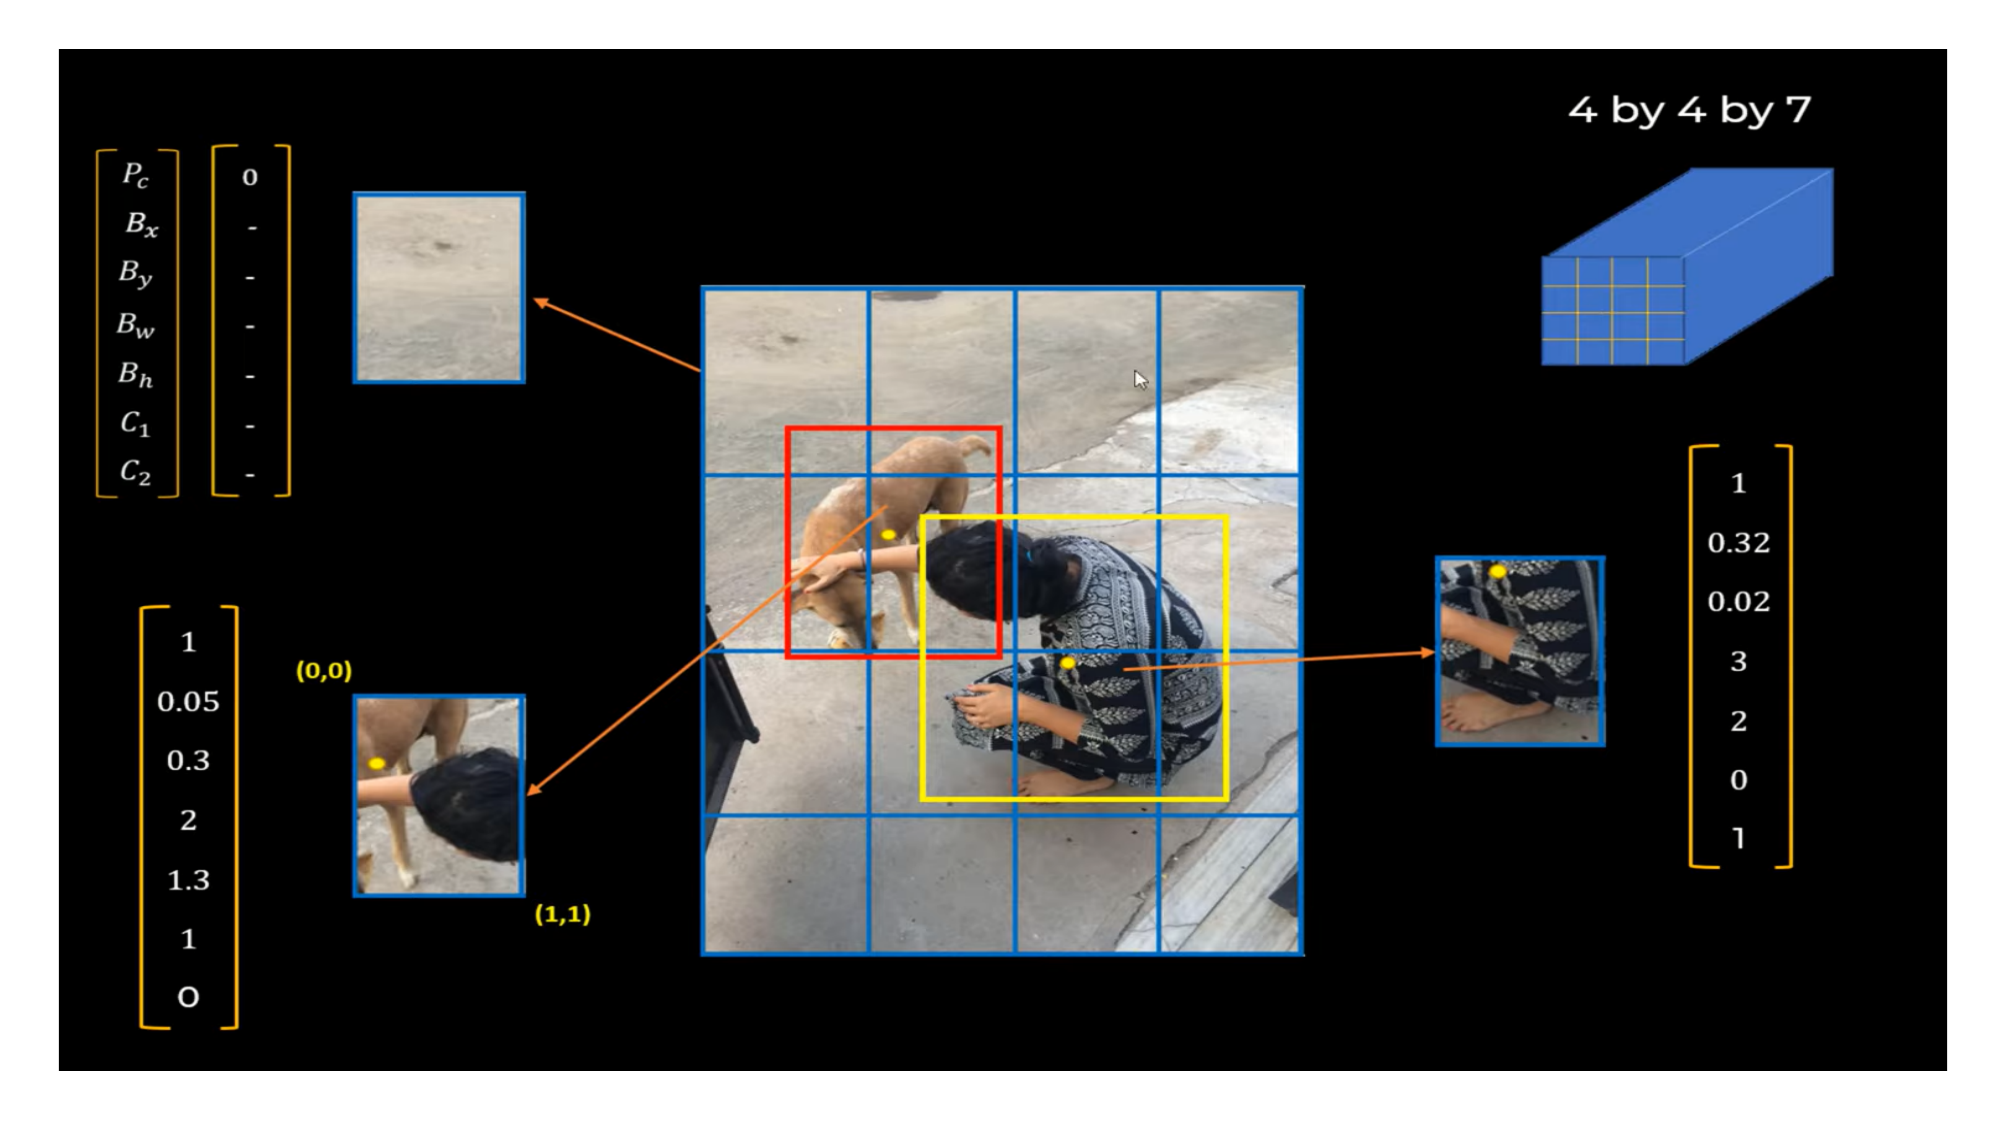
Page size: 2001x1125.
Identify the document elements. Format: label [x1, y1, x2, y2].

list [58, 48, 1948, 1072]
